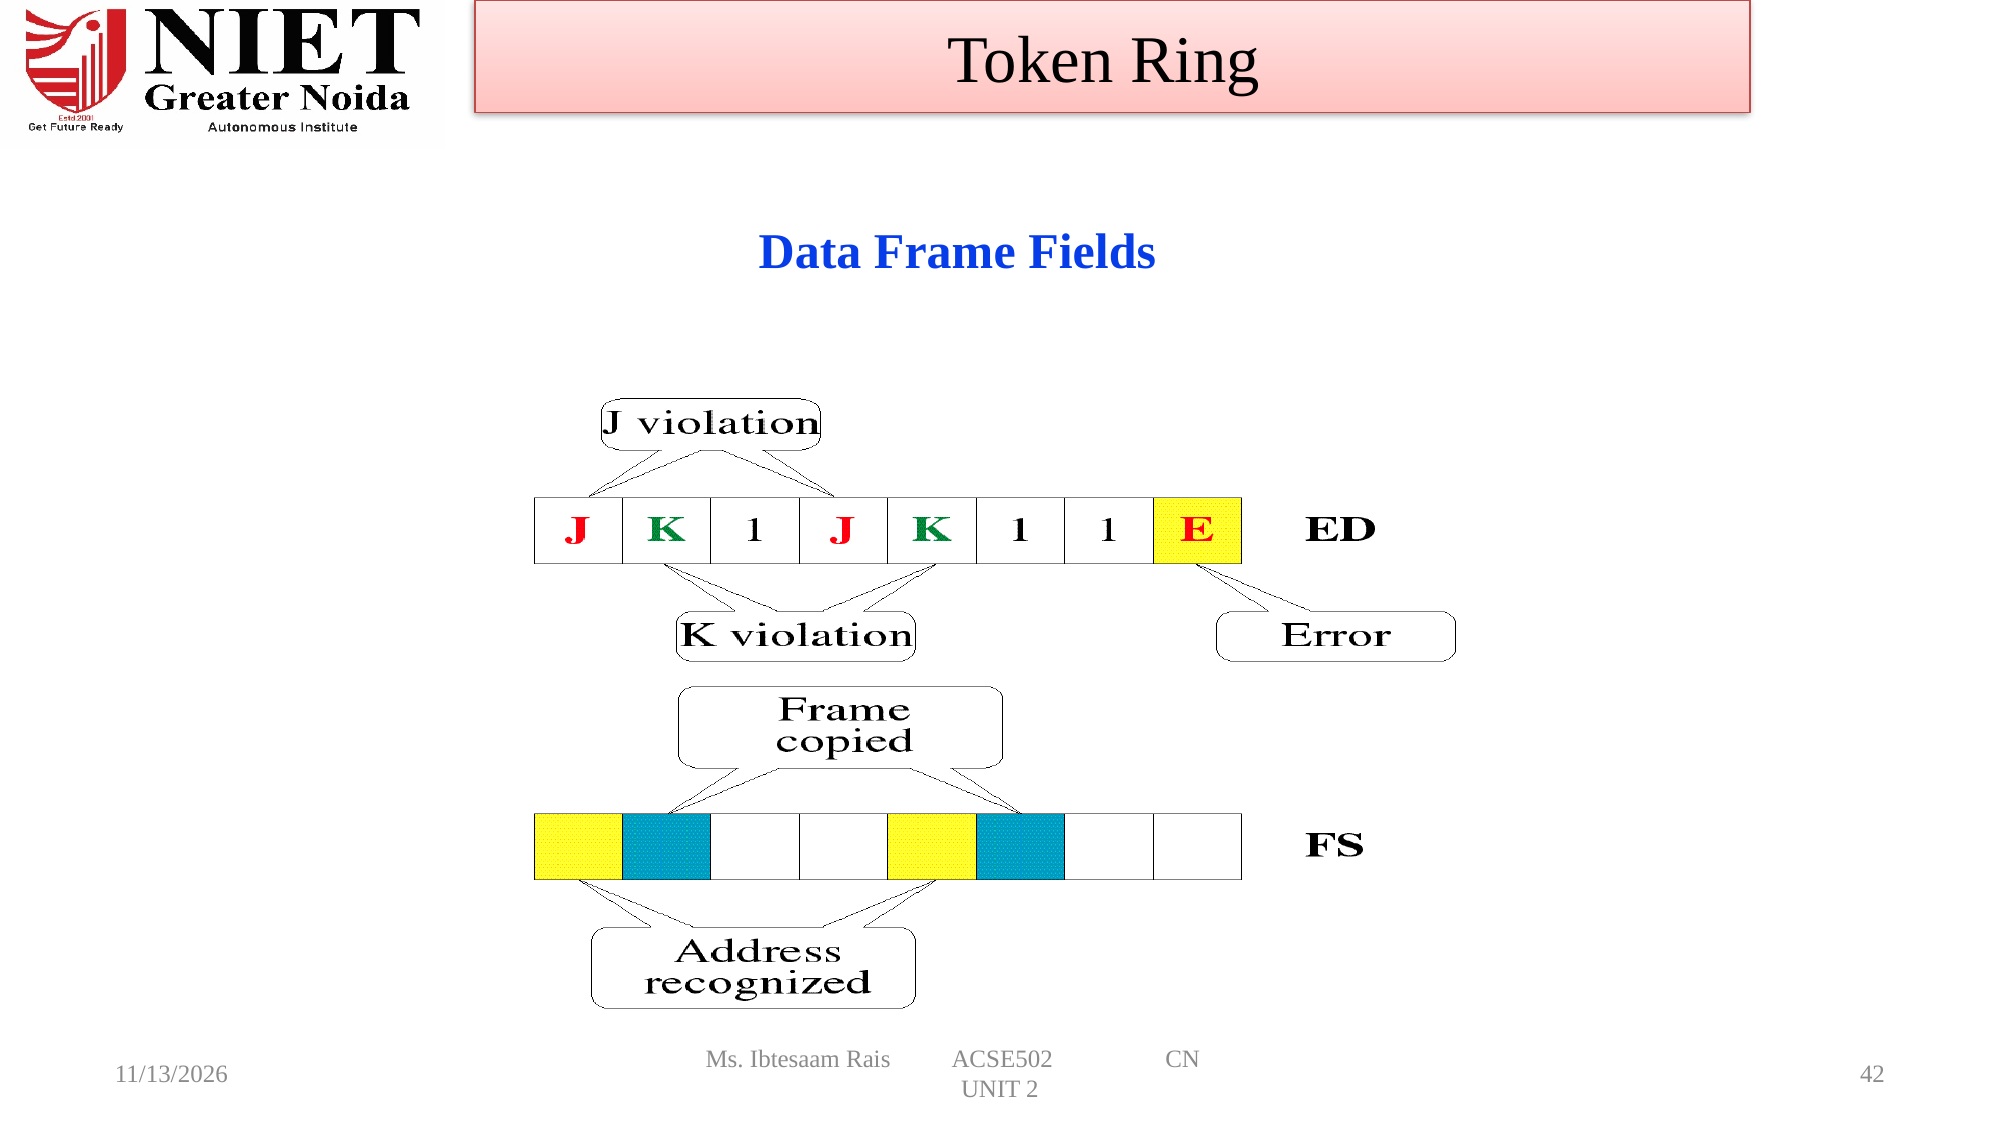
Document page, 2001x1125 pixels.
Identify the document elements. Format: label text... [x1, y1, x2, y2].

text_box Data Frame Fields [743, 210, 1172, 286]
text_box Token Ring [474, 0, 1751, 113]
footer Ms. Ibtesaam Rais ACSE502 CN UNIT 2 [683, 1042, 1317, 1103]
slide_number 42 [1433, 1042, 1900, 1103]
picture [533, 398, 1458, 1009]
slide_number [99, 1042, 567, 1103]
picture [0, 0, 445, 149]
